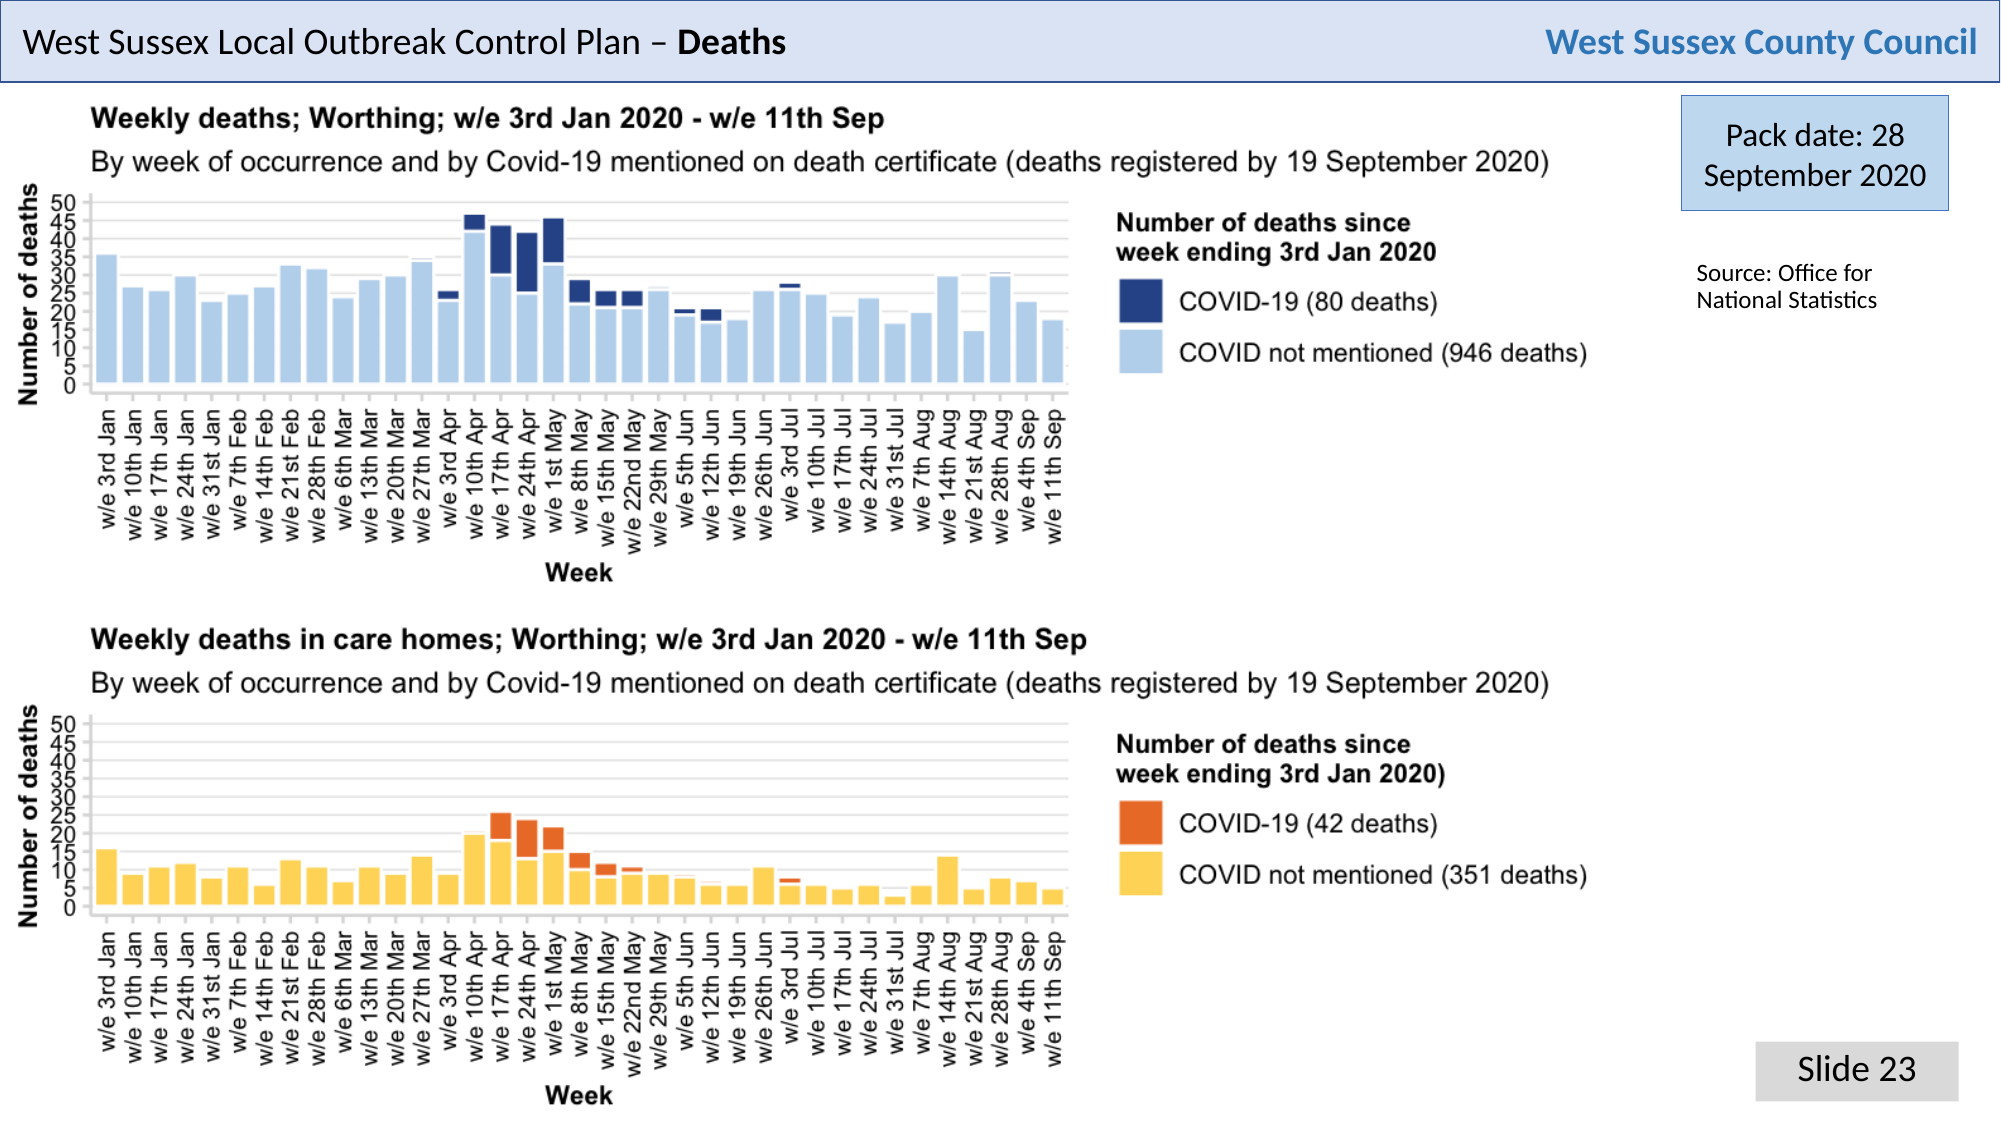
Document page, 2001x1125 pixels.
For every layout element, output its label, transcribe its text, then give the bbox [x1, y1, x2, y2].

list Source: Office for National Statistics [1681, 252, 1959, 289]
picture [3, 612, 1619, 1125]
list Slide 23 [1755, 1041, 1959, 1102]
picture [3, 91, 1619, 602]
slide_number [1681, 95, 1949, 211]
